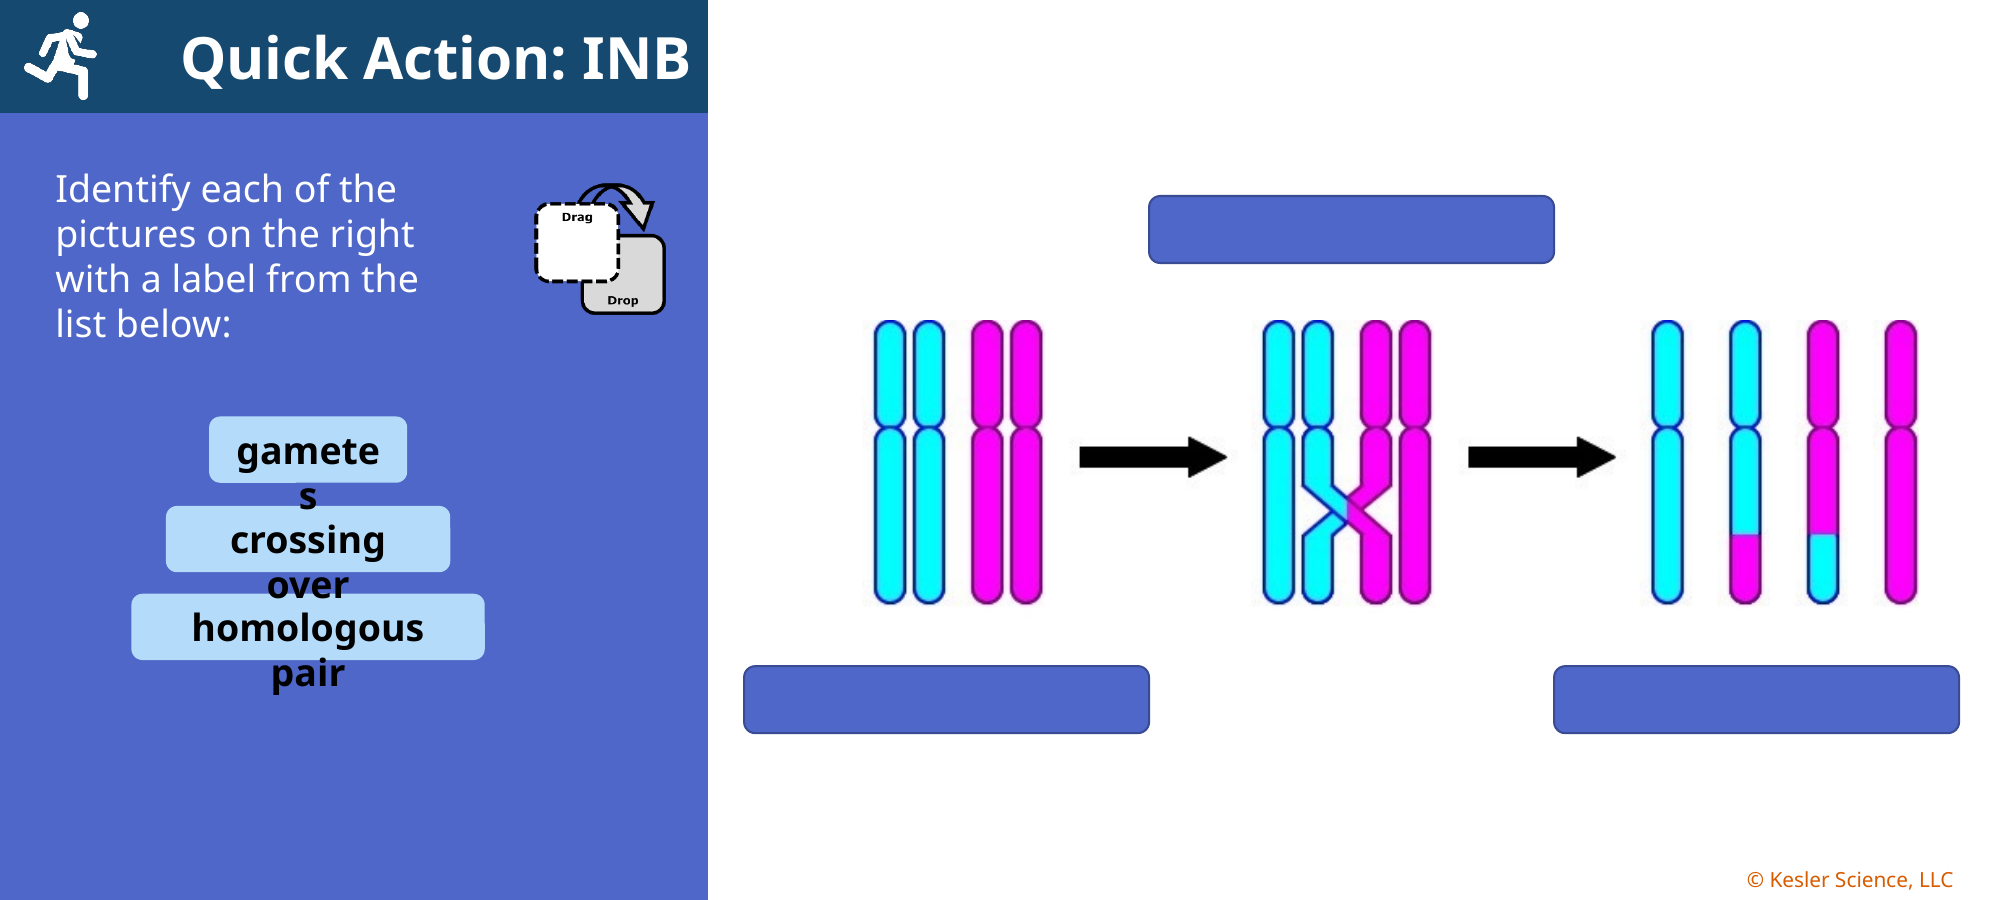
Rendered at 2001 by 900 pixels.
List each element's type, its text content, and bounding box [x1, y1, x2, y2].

picture [16, 12, 104, 100]
text_box homologous pair [131, 593, 485, 661]
picture [534, 183, 666, 315]
text_box crossing over [165, 505, 451, 573]
text_box gametes [209, 416, 408, 483]
picture [837, 320, 1919, 621]
